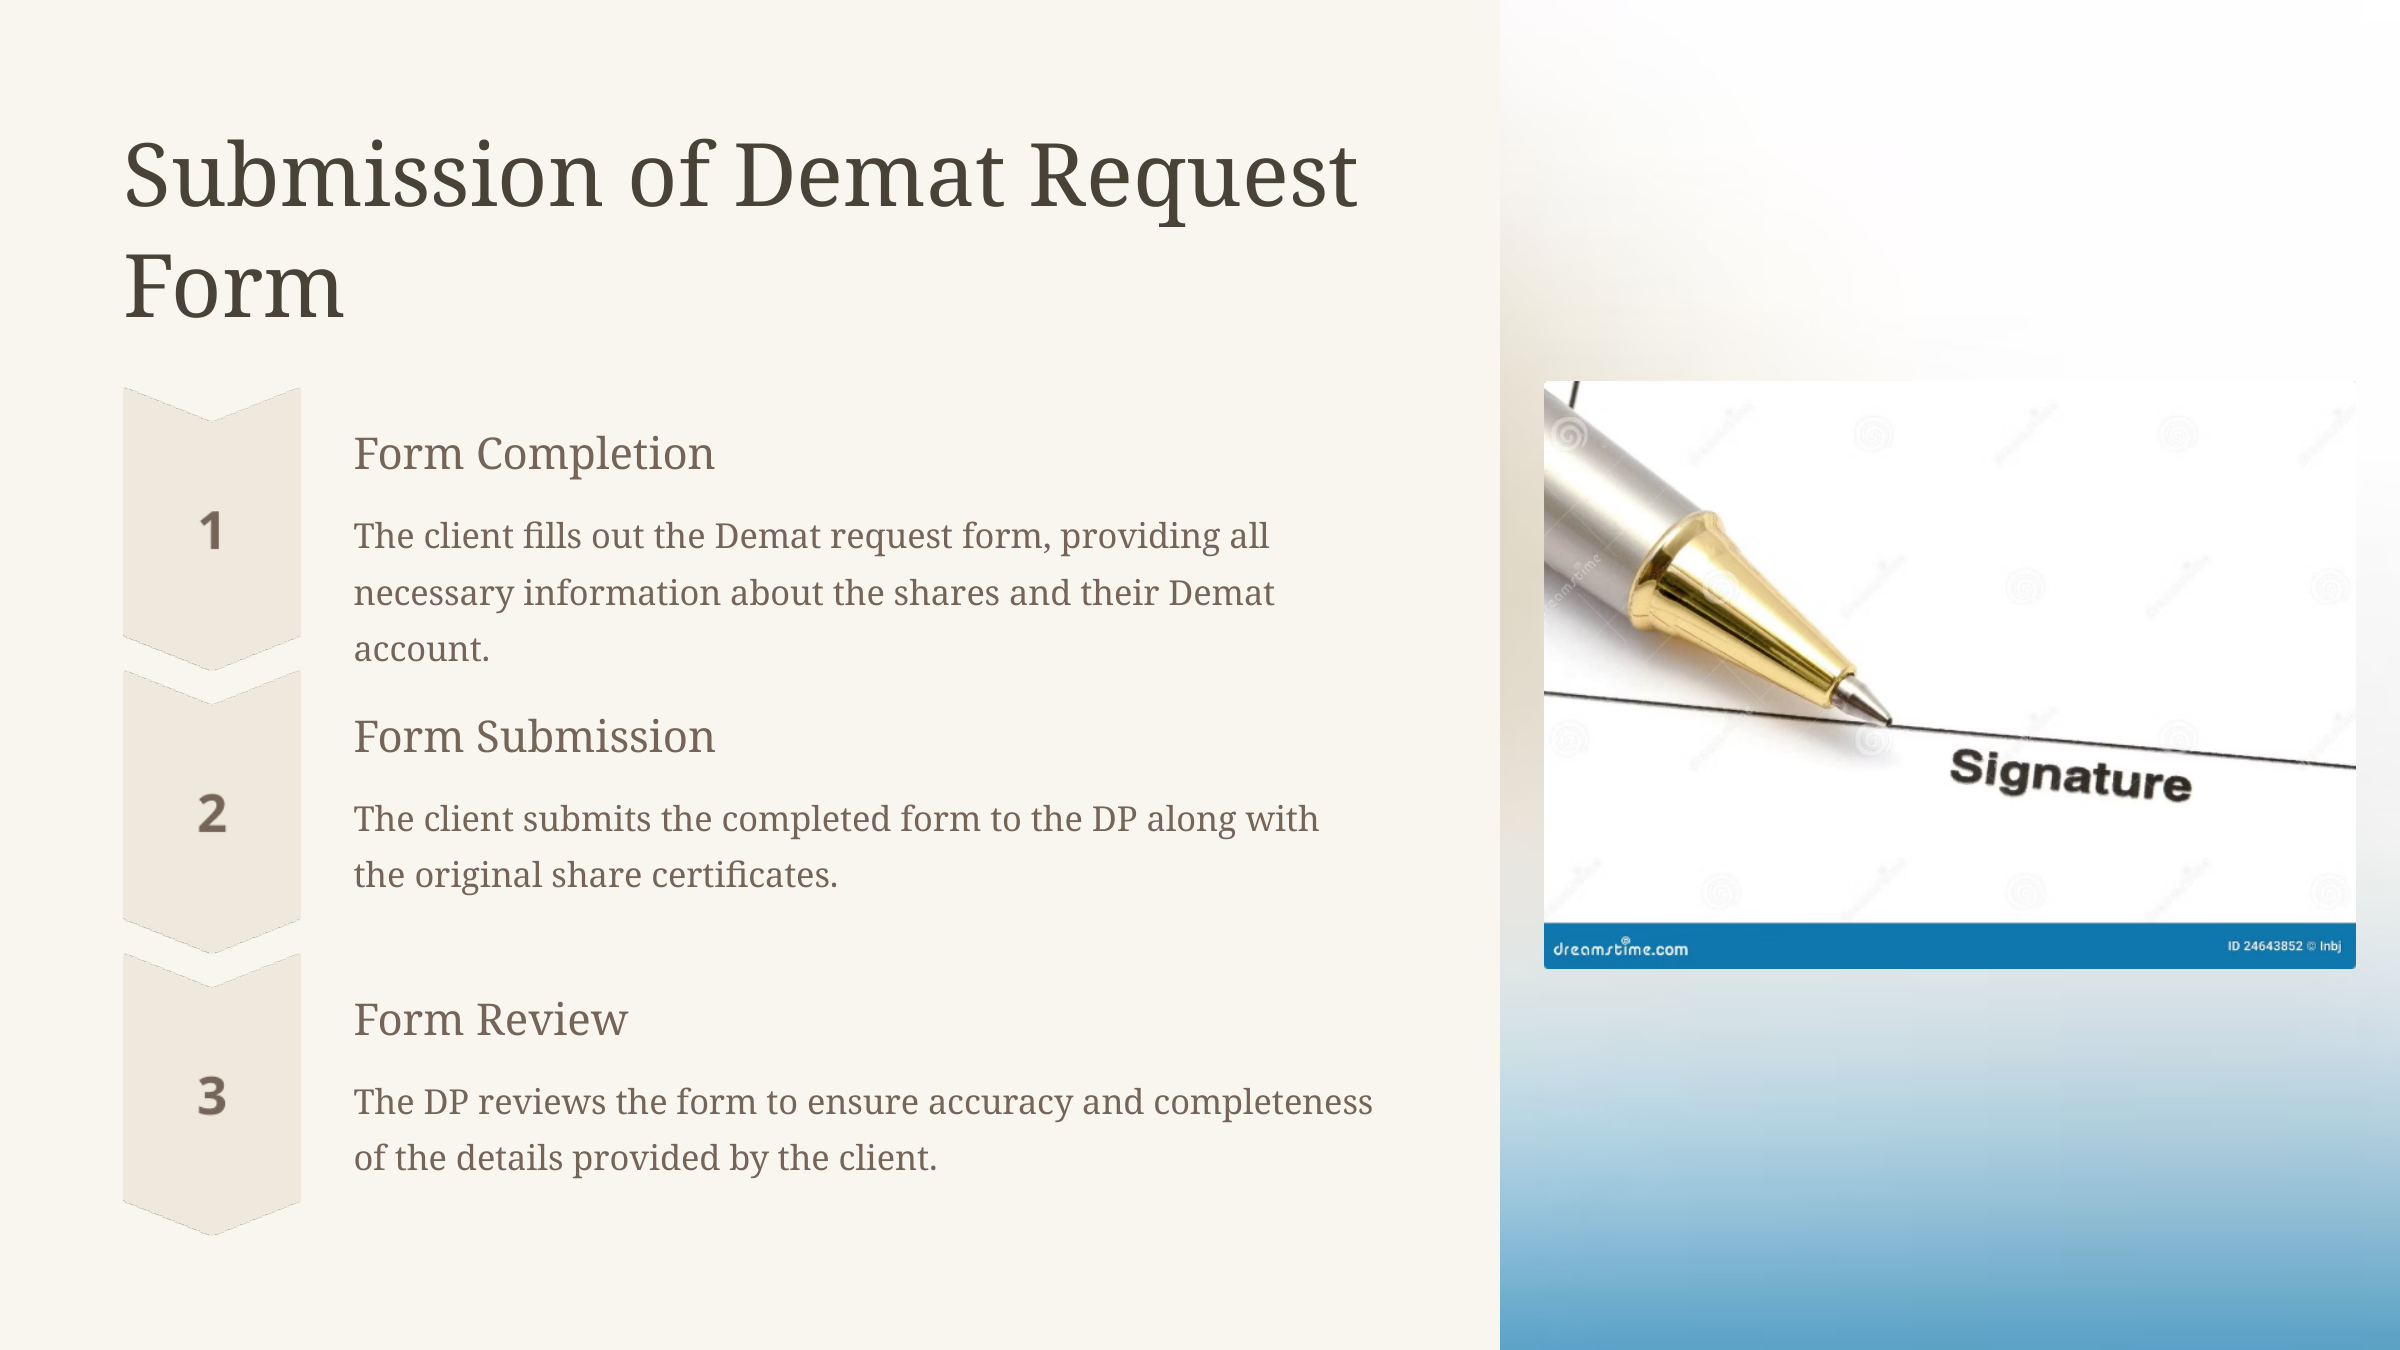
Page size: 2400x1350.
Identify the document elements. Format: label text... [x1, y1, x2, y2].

text_box The DP reviews the form to ensure accuracy and completeness of the details provided by the client. [353, 1065, 1377, 1179]
text_box The client fills out the Demat request form, providing all necessary information about the shares and their Demat account. [353, 499, 1377, 613]
text_box Form Completion [353, 423, 796, 479]
text_box Form Review [353, 988, 796, 1044]
text_box Submission of Demat Request Form [123, 113, 1377, 335]
picture [123, 387, 301, 1236]
text_box Form Submission [353, 705, 796, 762]
picture [1499, 0, 2400, 1350]
text_box The client submits the completed form to the DP along with the original share certificates. [353, 782, 1377, 896]
